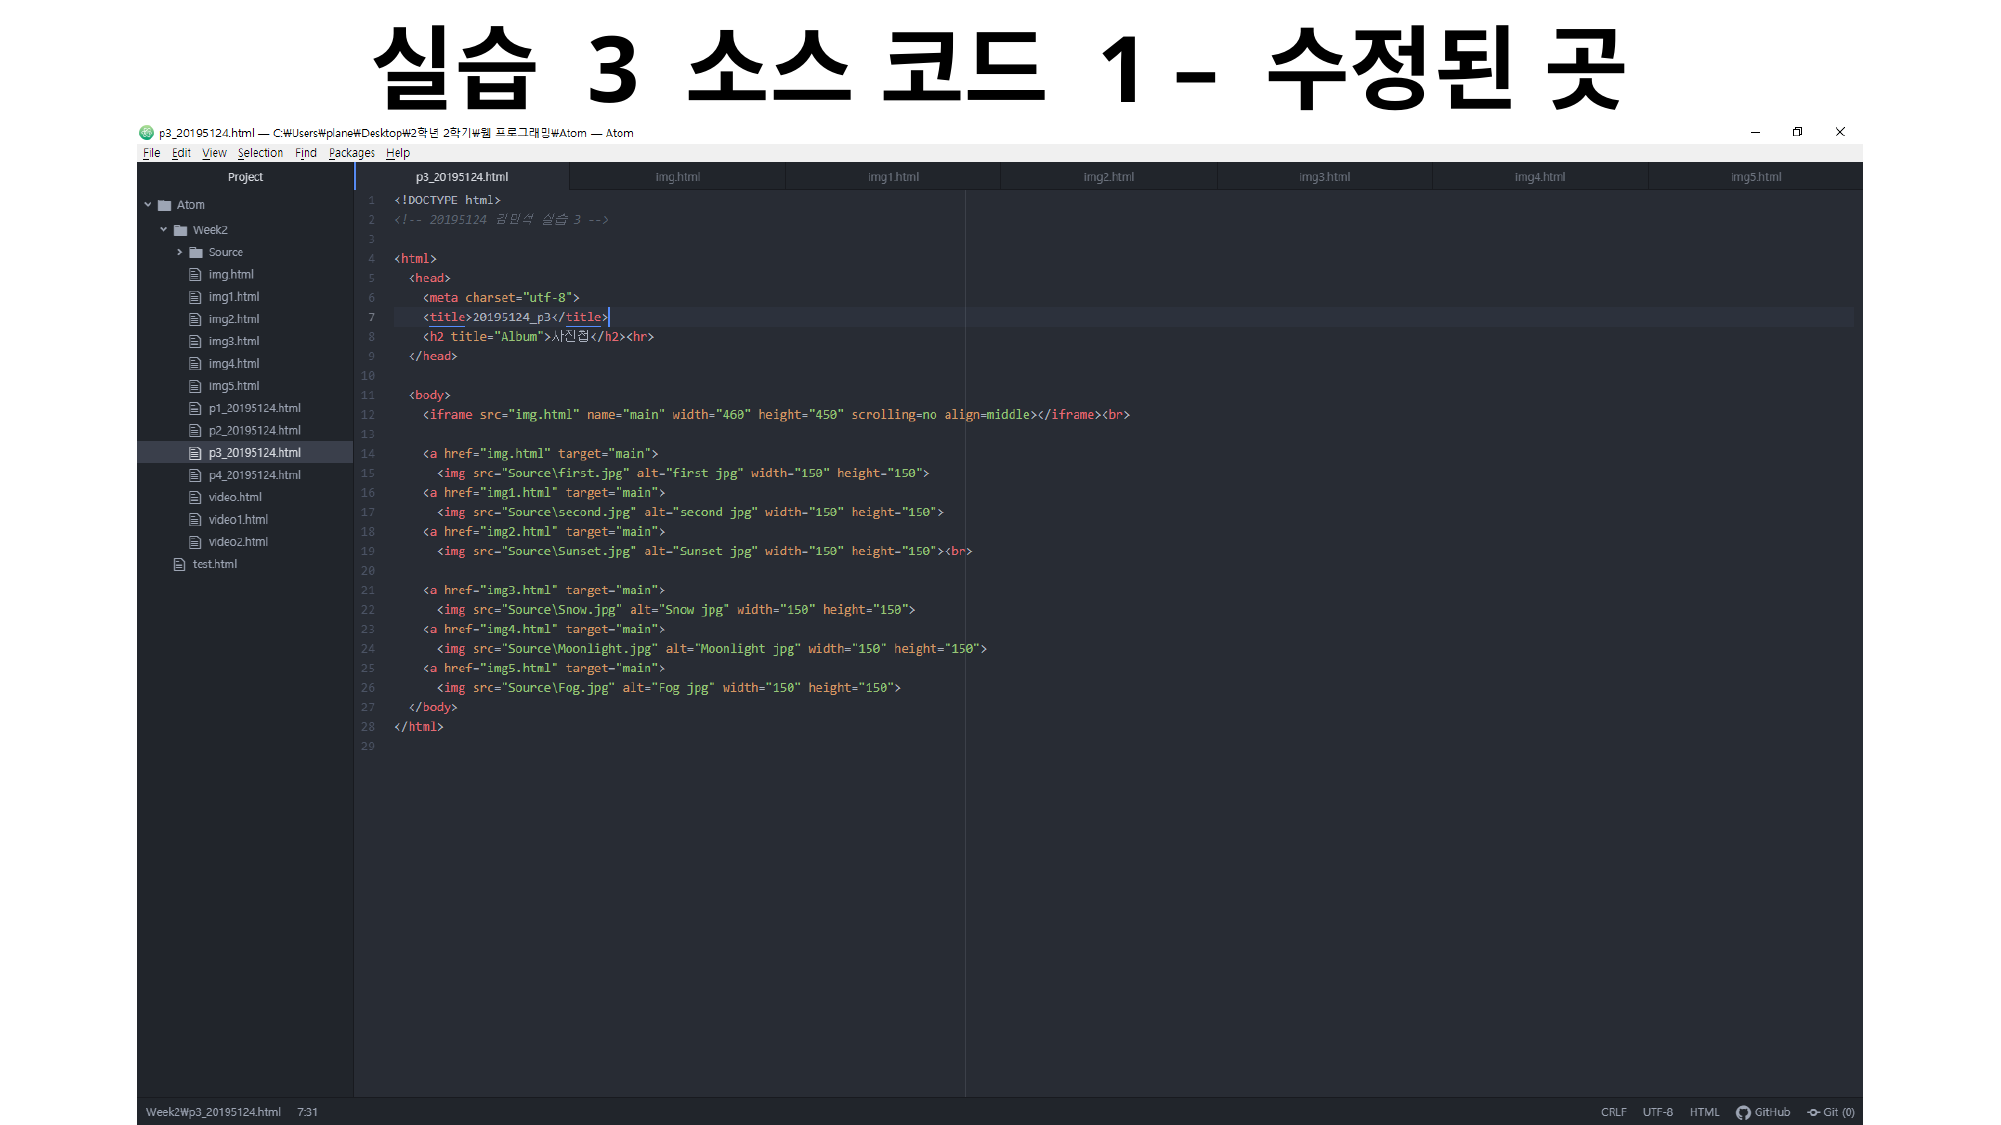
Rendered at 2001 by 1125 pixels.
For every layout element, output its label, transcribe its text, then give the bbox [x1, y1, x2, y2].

title 실습 3 소스 코드 1 – 수정된 곳 [137, 12, 1863, 122]
picture [137, 122, 1863, 1125]
